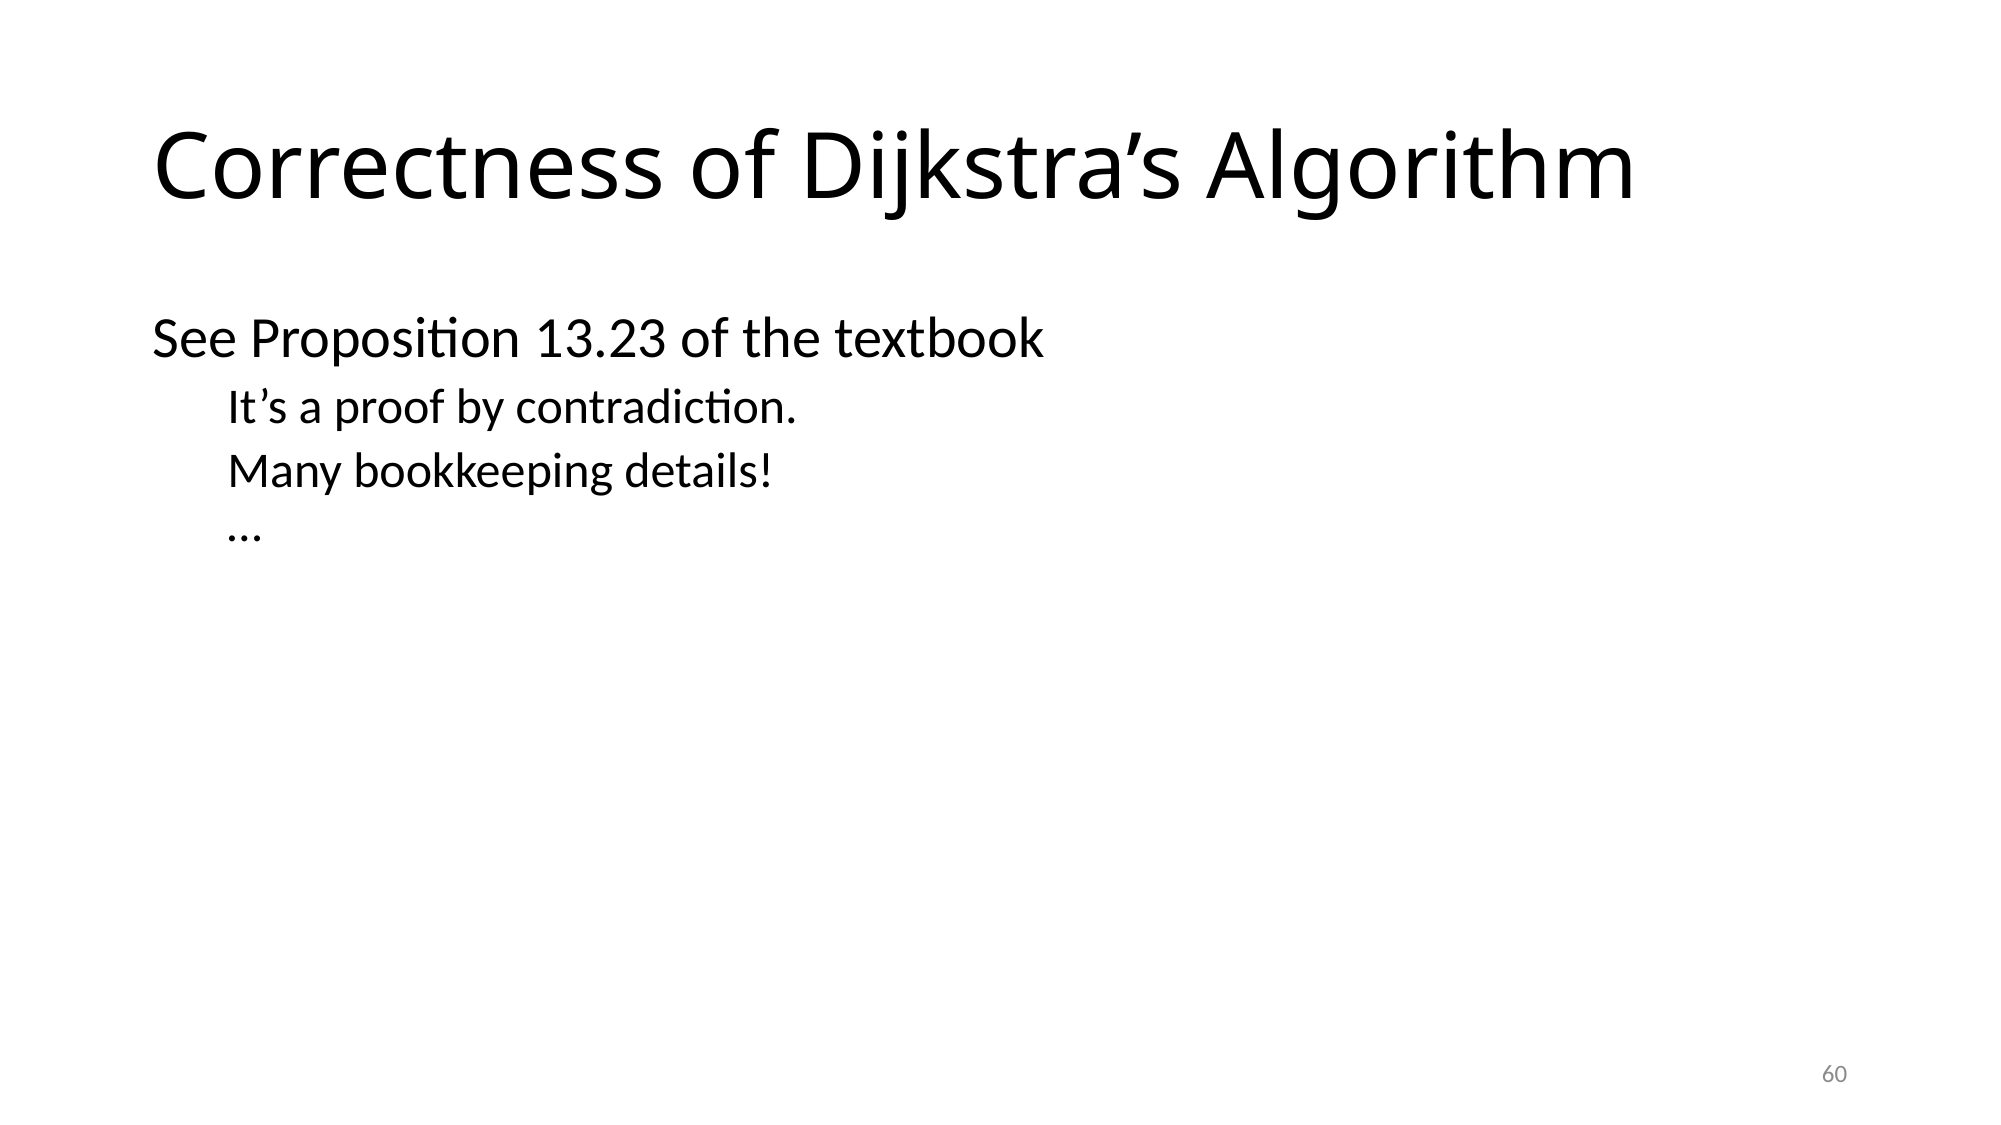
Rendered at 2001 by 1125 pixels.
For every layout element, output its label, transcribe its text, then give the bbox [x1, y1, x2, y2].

slide_number 60 [1412, 1042, 1863, 1103]
title Correctness of Dijkstra’s Algorithm [137, 59, 1863, 278]
list See Proposition 13.23 of the textbook It’s a proof by contradiction. Many bookkeeping details! … [137, 299, 1863, 1014]
